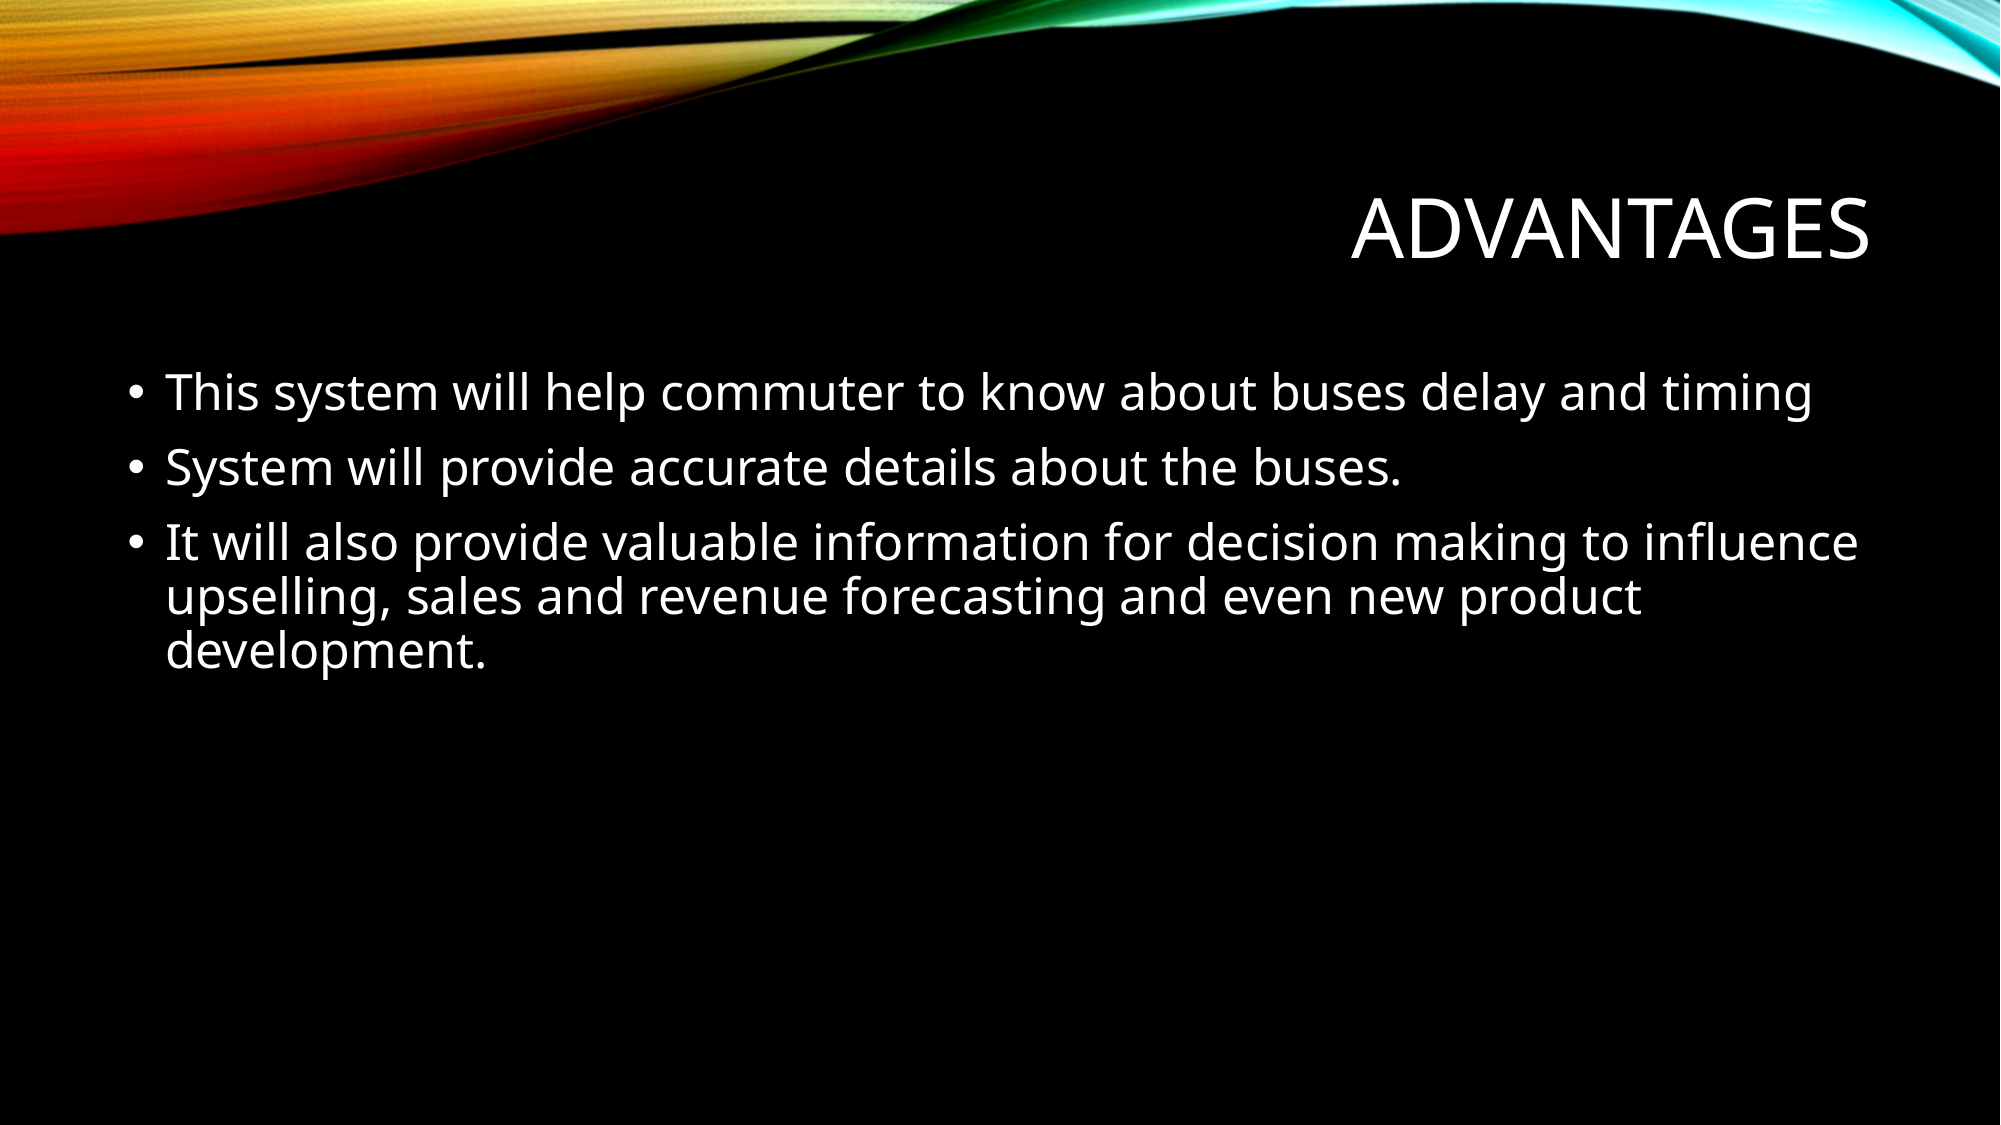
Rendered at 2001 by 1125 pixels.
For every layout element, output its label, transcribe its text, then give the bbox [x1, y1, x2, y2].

title Advantages [474, 125, 1888, 338]
list This system will help commuter to know about buses delay and timing System will provide accurate details about the buses. It will also provide valuable information for decision making to influence upselling, sales and revenue forecasting and even new product development. [112, 360, 1888, 1021]
picture [0, 0, 2000, 237]
